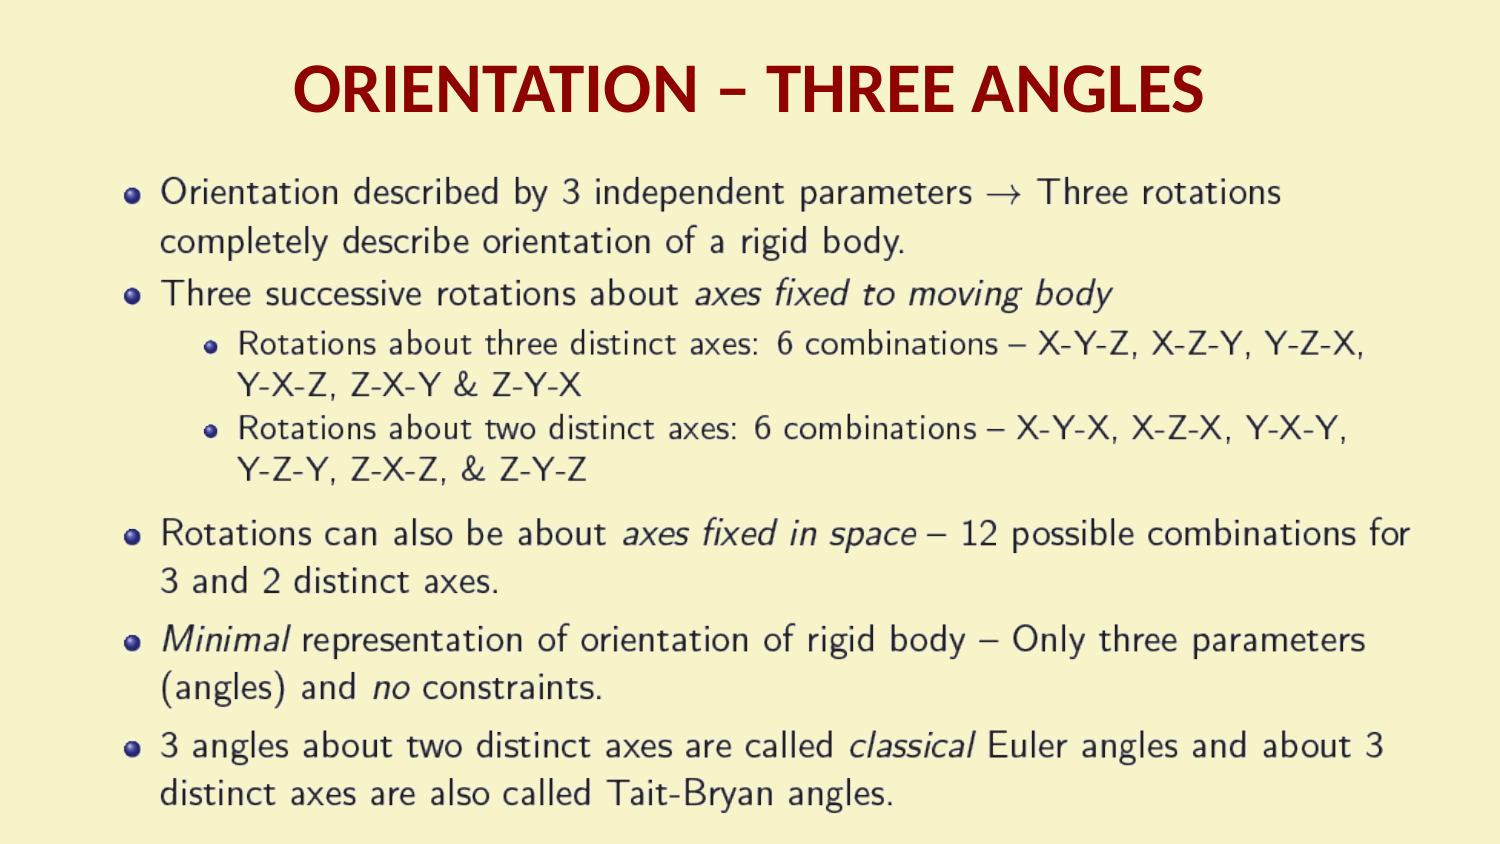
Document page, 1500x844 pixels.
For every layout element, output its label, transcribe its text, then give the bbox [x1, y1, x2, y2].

picture [12, 143, 1488, 835]
title ORIENTATION – THREE ANGLES [75, 33, 1425, 135]
